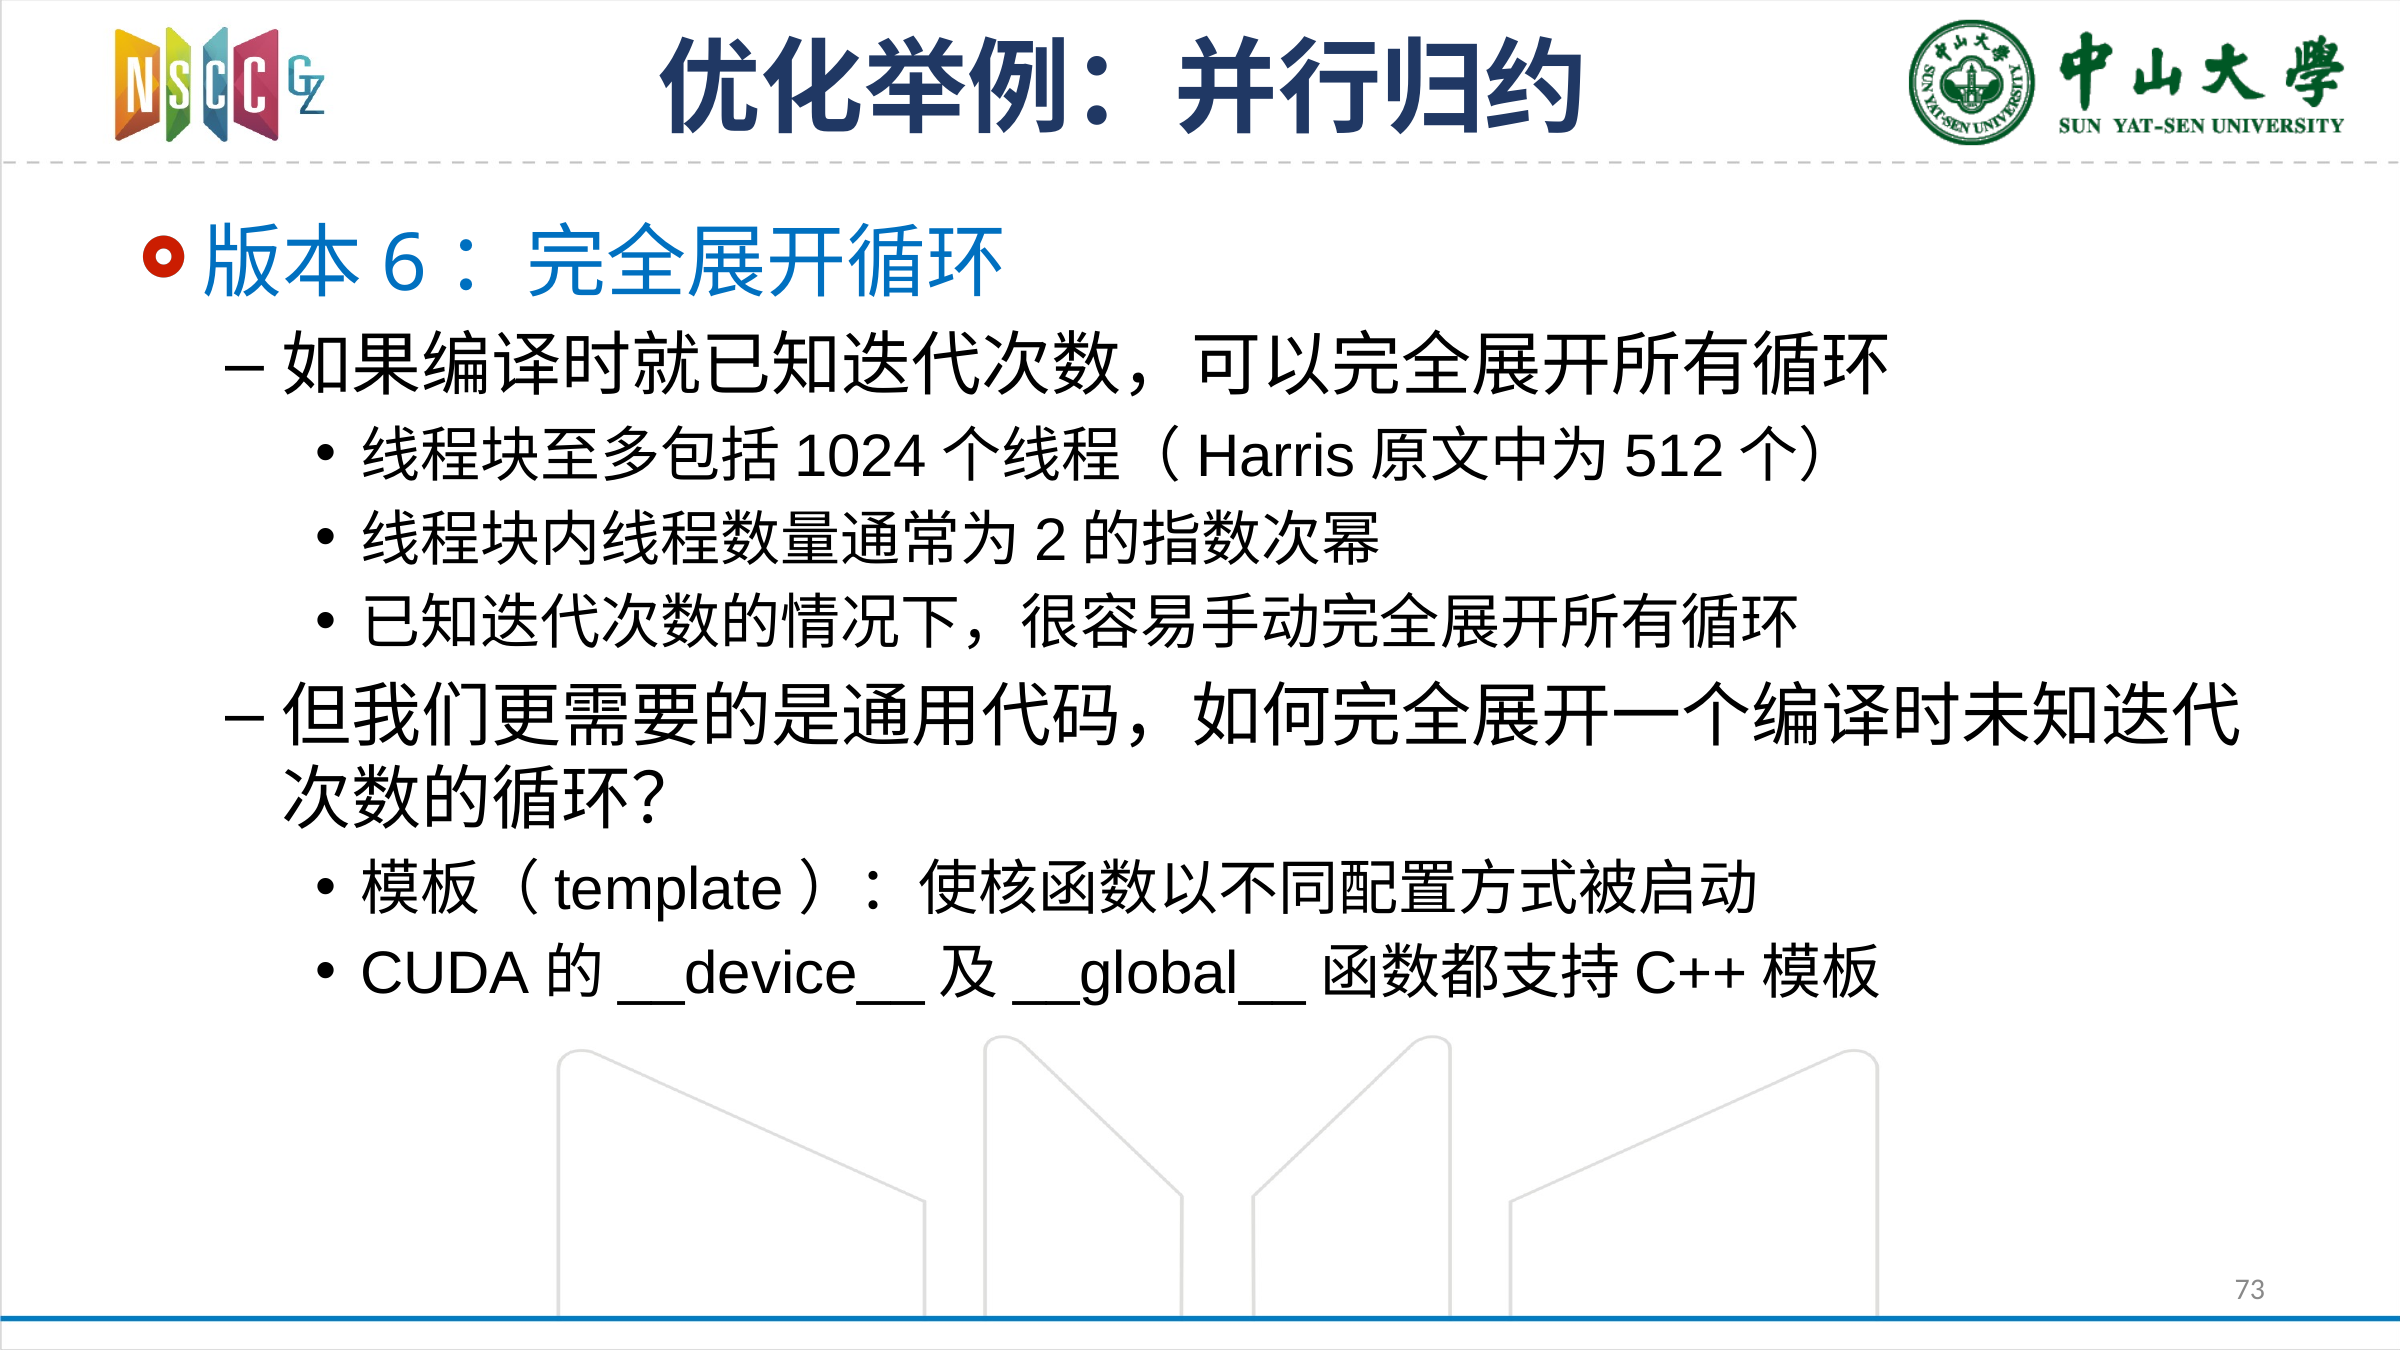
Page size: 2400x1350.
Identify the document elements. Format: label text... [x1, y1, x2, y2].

picture [0, 0, 2400, 1350]
slide_number 73 [1719, 1251, 2280, 1324]
list 版本6：完全展开循环 如果编译时就已知迭代次数，可以完全展开所有循环 线程块至多包括1024个线程（Harris原文中为512个） 线程块内线程数量通常为2的指数次幂 已知迭代次数的情况下，很容易手动完全展开所有循环 但我们更需要的是通用代码，如何完全展开一个编译时未知迭代次数的循环？ 模板（template）：使核函数以不同配置方式被启动 CUDA的__device__及__global__函数都支持C++模板 [120, 202, 2280, 1206]
title 优化举例：并行归约 [349, 13, 1897, 153]
